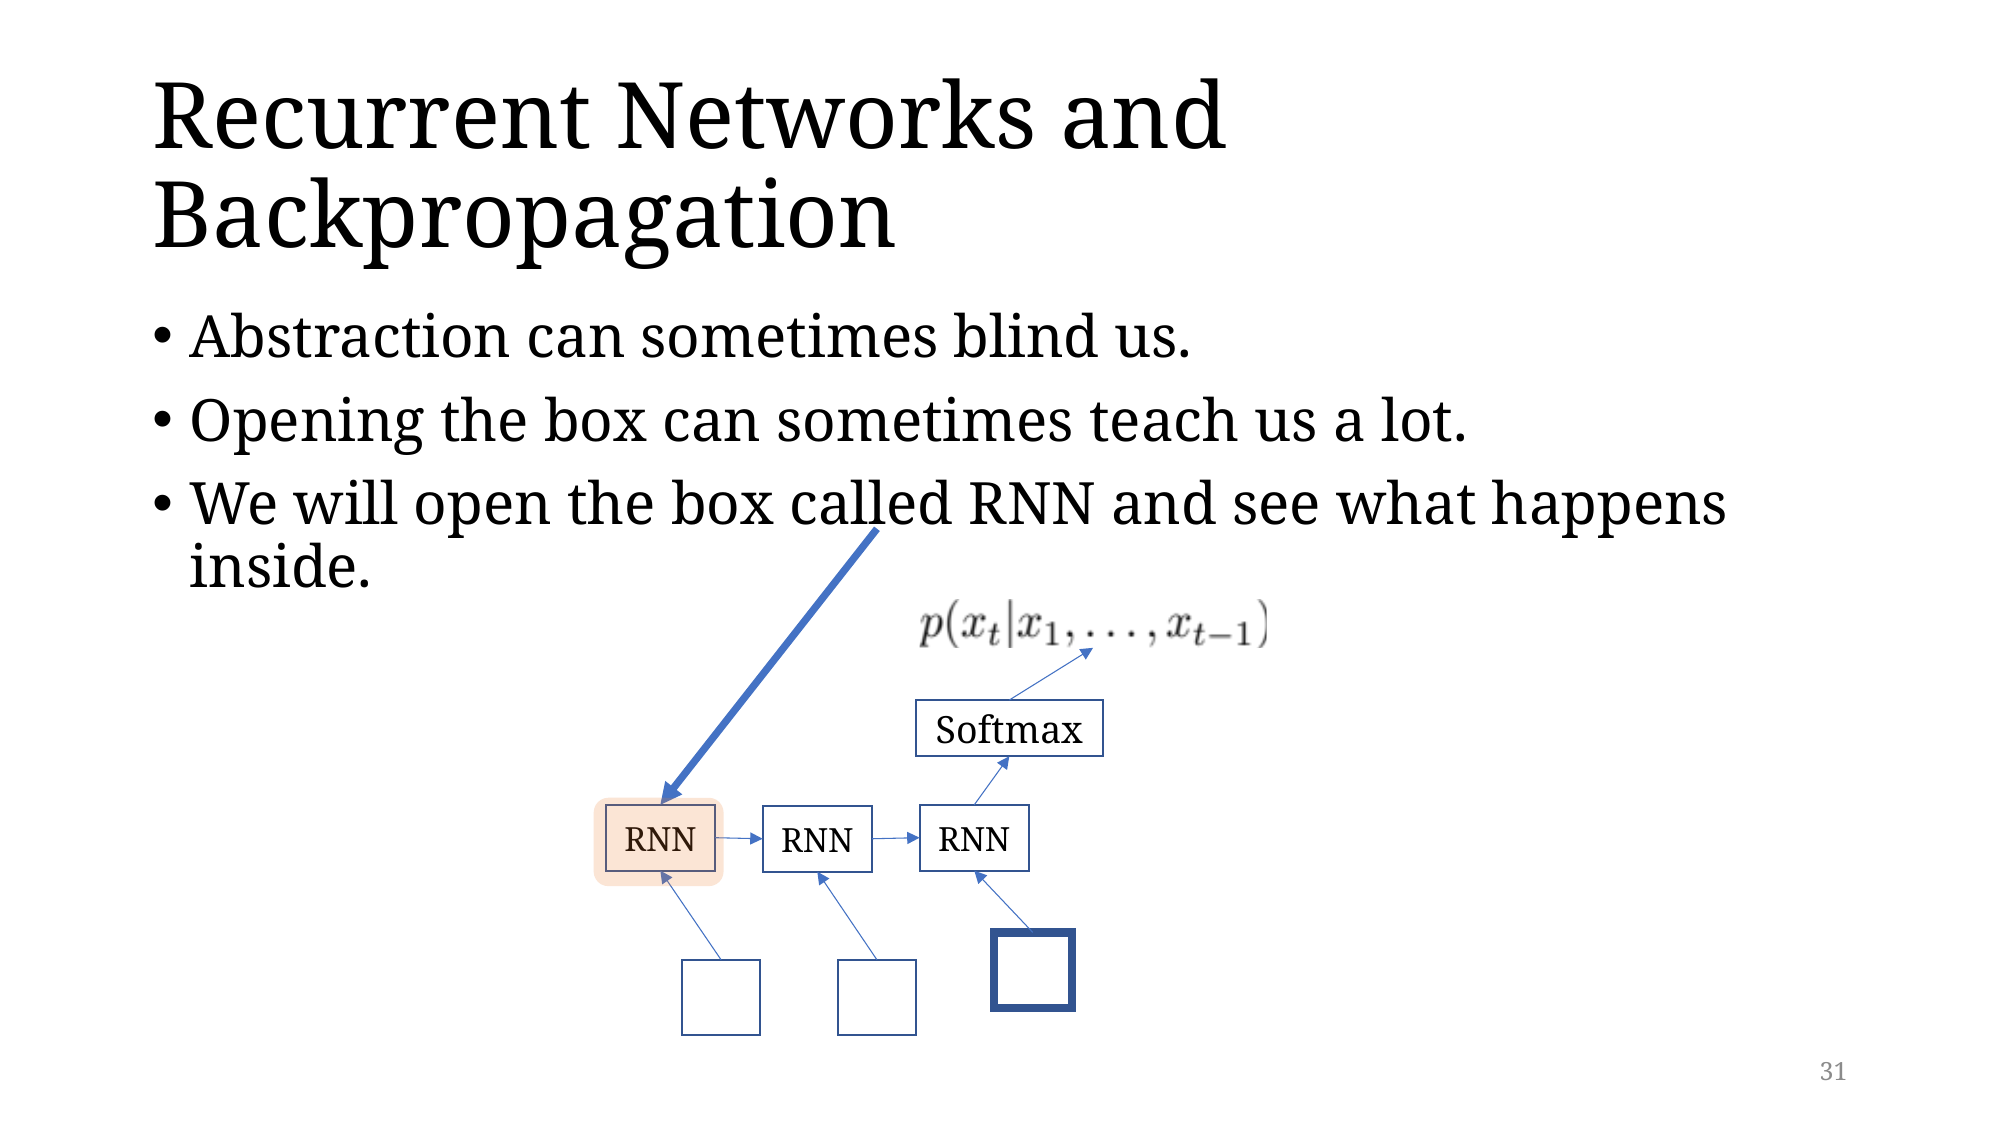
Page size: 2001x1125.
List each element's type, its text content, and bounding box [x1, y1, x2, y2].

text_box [817, 871, 877, 960]
text_box RNN [762, 805, 873, 873]
text_box [592, 796, 725, 888]
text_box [1009, 648, 1094, 701]
list Abstraction can sometimes blind us. Opening the box can sometimes teach us a lot. We will open the box called RNN and see what happens inside. [137, 299, 1863, 1014]
picture [919, 599, 1267, 648]
text_box [681, 959, 761, 1036]
slide_number 31 [1412, 1042, 1863, 1103]
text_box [974, 756, 1010, 805]
text_box [993, 931, 1073, 1009]
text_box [974, 870, 1033, 933]
title Recurrent Networks and Backpropagation [137, 59, 1863, 278]
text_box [660, 528, 877, 805]
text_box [660, 870, 722, 960]
text_box RNN [919, 804, 1030, 872]
text_box Softmax [915, 699, 1104, 757]
text_box [837, 959, 917, 1036]
